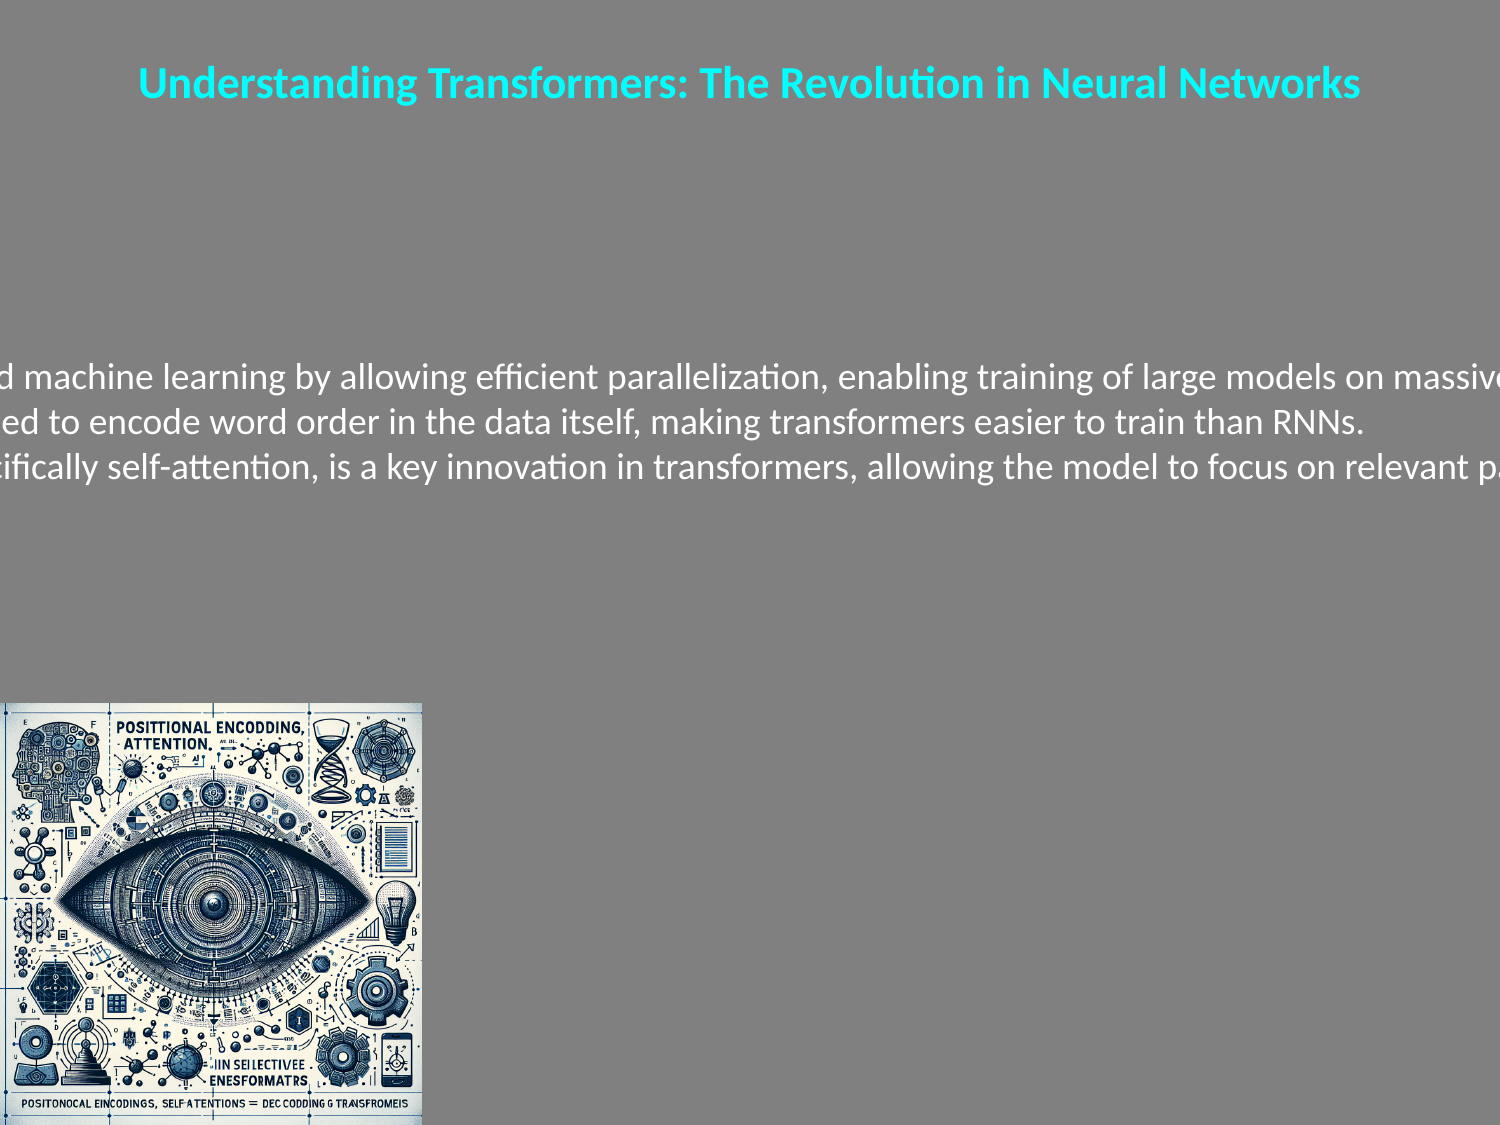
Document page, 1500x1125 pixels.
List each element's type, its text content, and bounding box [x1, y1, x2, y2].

picture [0, 702, 423, 1125]
text_box Transformers revolutionized machine learning by allowing efficient parallelization, enabling training of large models on massive datasets. Positional encodings are used to encode word order in the data itself, making transformers easier to train than RNNs. Attention mechanism, specifically self-attention, is a key innovation in transformers, allowing the model to focus on relevant parts of the input sequence. [0, 299, 1500, 495]
text_box Understanding Transformers: The Revolution in Neural Networks [123, 0, 1377, 115]
